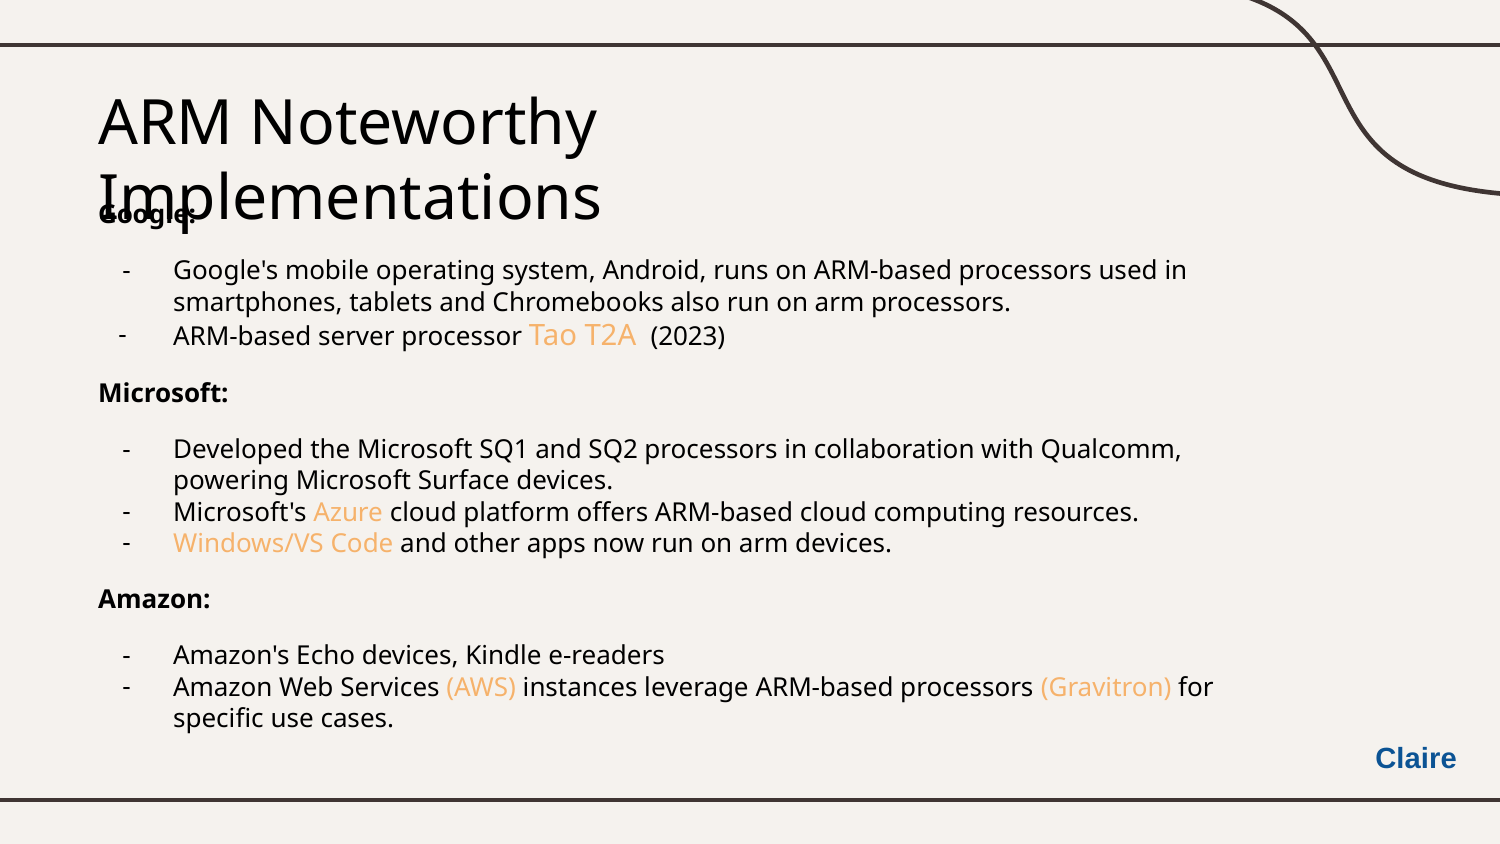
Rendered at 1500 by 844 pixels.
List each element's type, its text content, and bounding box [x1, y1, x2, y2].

title ARM Noteworthy Implementations [83, 66, 1058, 161]
list Google: Google's mobile operating system, Android, runs on ARM-based processors used in smartphones, tablets and Chromebooks also run on arm processors. ARM-based server processor Tao T2A (2023) Microsoft: Developed the Microsoft SQ1 and SQ2 processors in collaboration with Qualcomm, powering Microsoft Surface devices. Microsoft's Azure cloud platform offers ARM-based cloud computing resources. Windows/VS Code and other apps now run on arm devices. Amazon: Amazon's Echo devices, Kindle e-readers Amazon Web Services (AWS) instances leverage ARM-based processors (Gravitron) for specific use cases. [83, 182, 1315, 743]
text_box Claire [1234, 724, 1472, 796]
